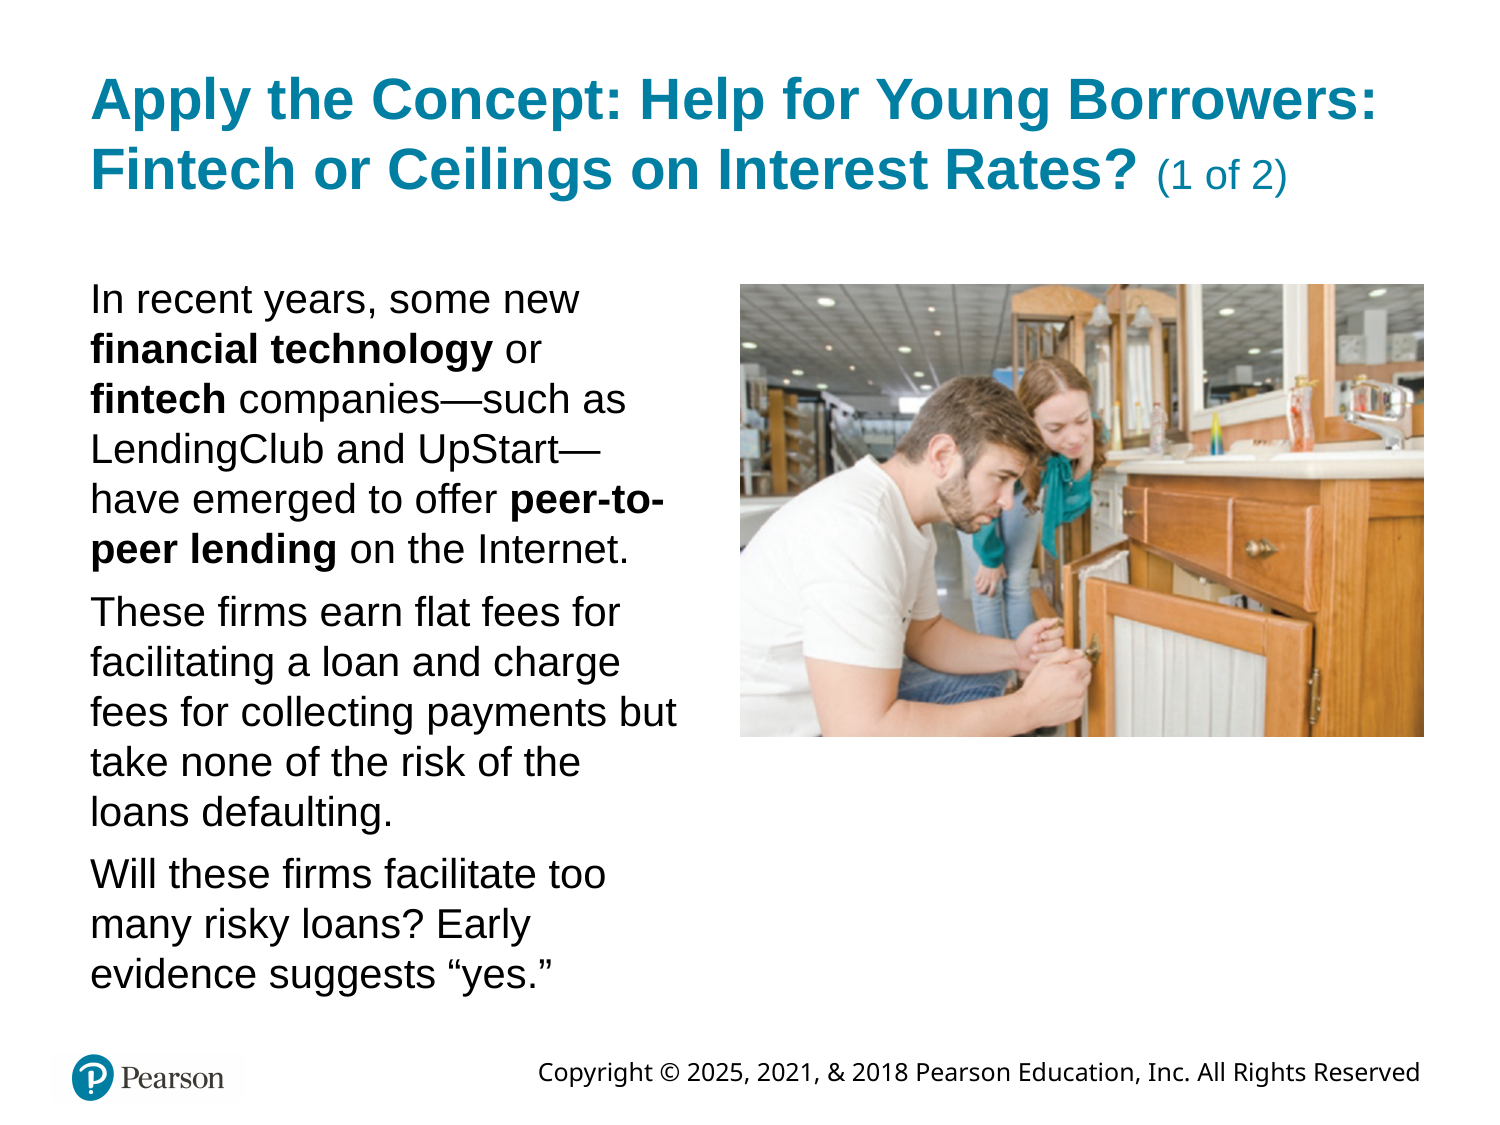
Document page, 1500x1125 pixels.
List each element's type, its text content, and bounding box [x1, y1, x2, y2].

picture [739, 284, 1424, 737]
list In recent years, some new financial technology or fintech companies—such as LendingClub and UpStart—have emerged to offer peer-to-peer lending on the Internet. These firms earn flat fees for facilitating a loan and charge fees for collecting payments but take none of the risk of the loans defaulting. Will these firms facilitate too many risky loans? Early evidence suggests “yes.” [75, 256, 694, 1022]
picture [51, 1053, 245, 1102]
title Apply the Concept: Help for Young Borrowers: Fintech or Ceilings on Interest Rates? (1 of 2) [75, 26, 1425, 217]
